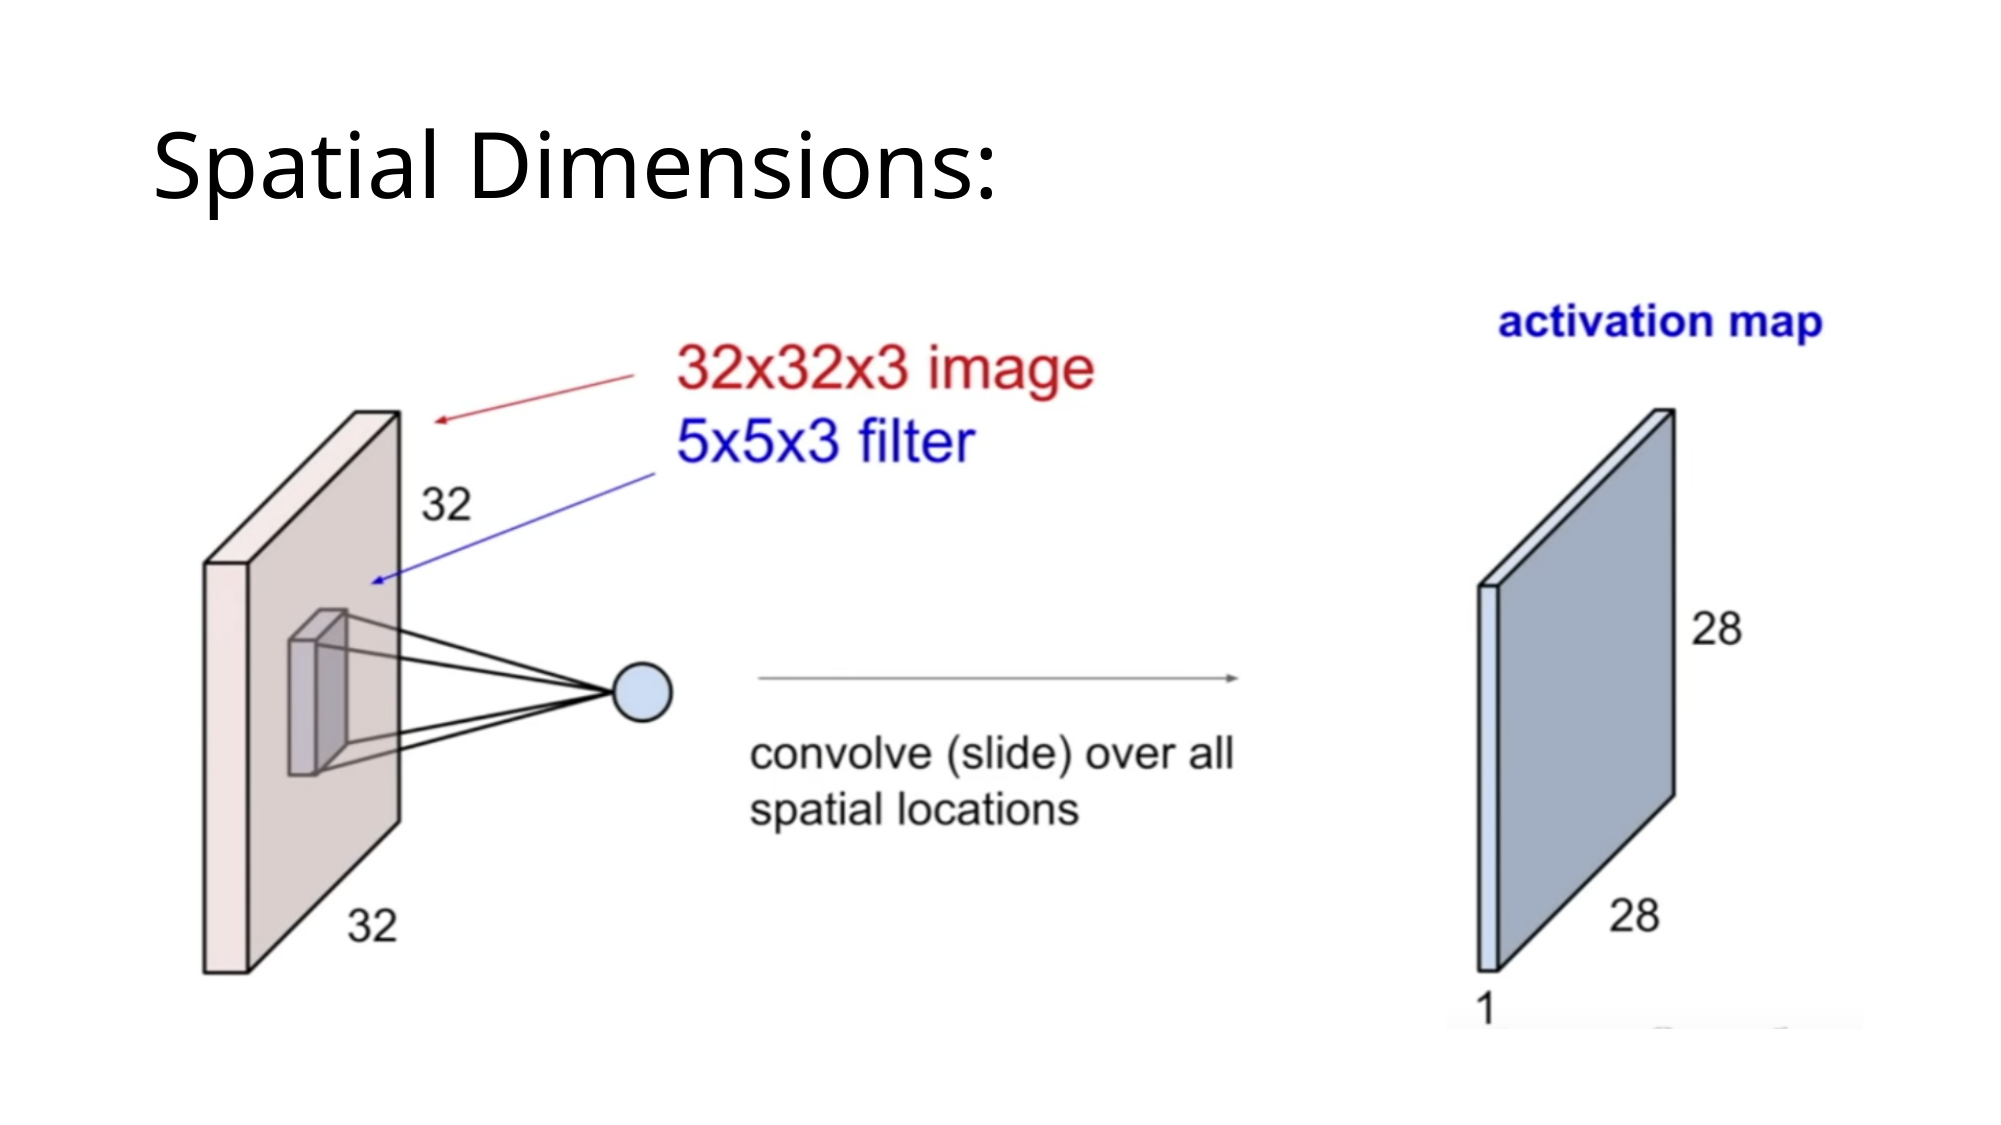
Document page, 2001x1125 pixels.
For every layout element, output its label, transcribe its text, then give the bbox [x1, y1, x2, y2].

picture [1447, 284, 1863, 1029]
title Spatial Dimensions: [137, 59, 1863, 278]
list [676, 334, 1261, 866]
picture [169, 334, 676, 978]
